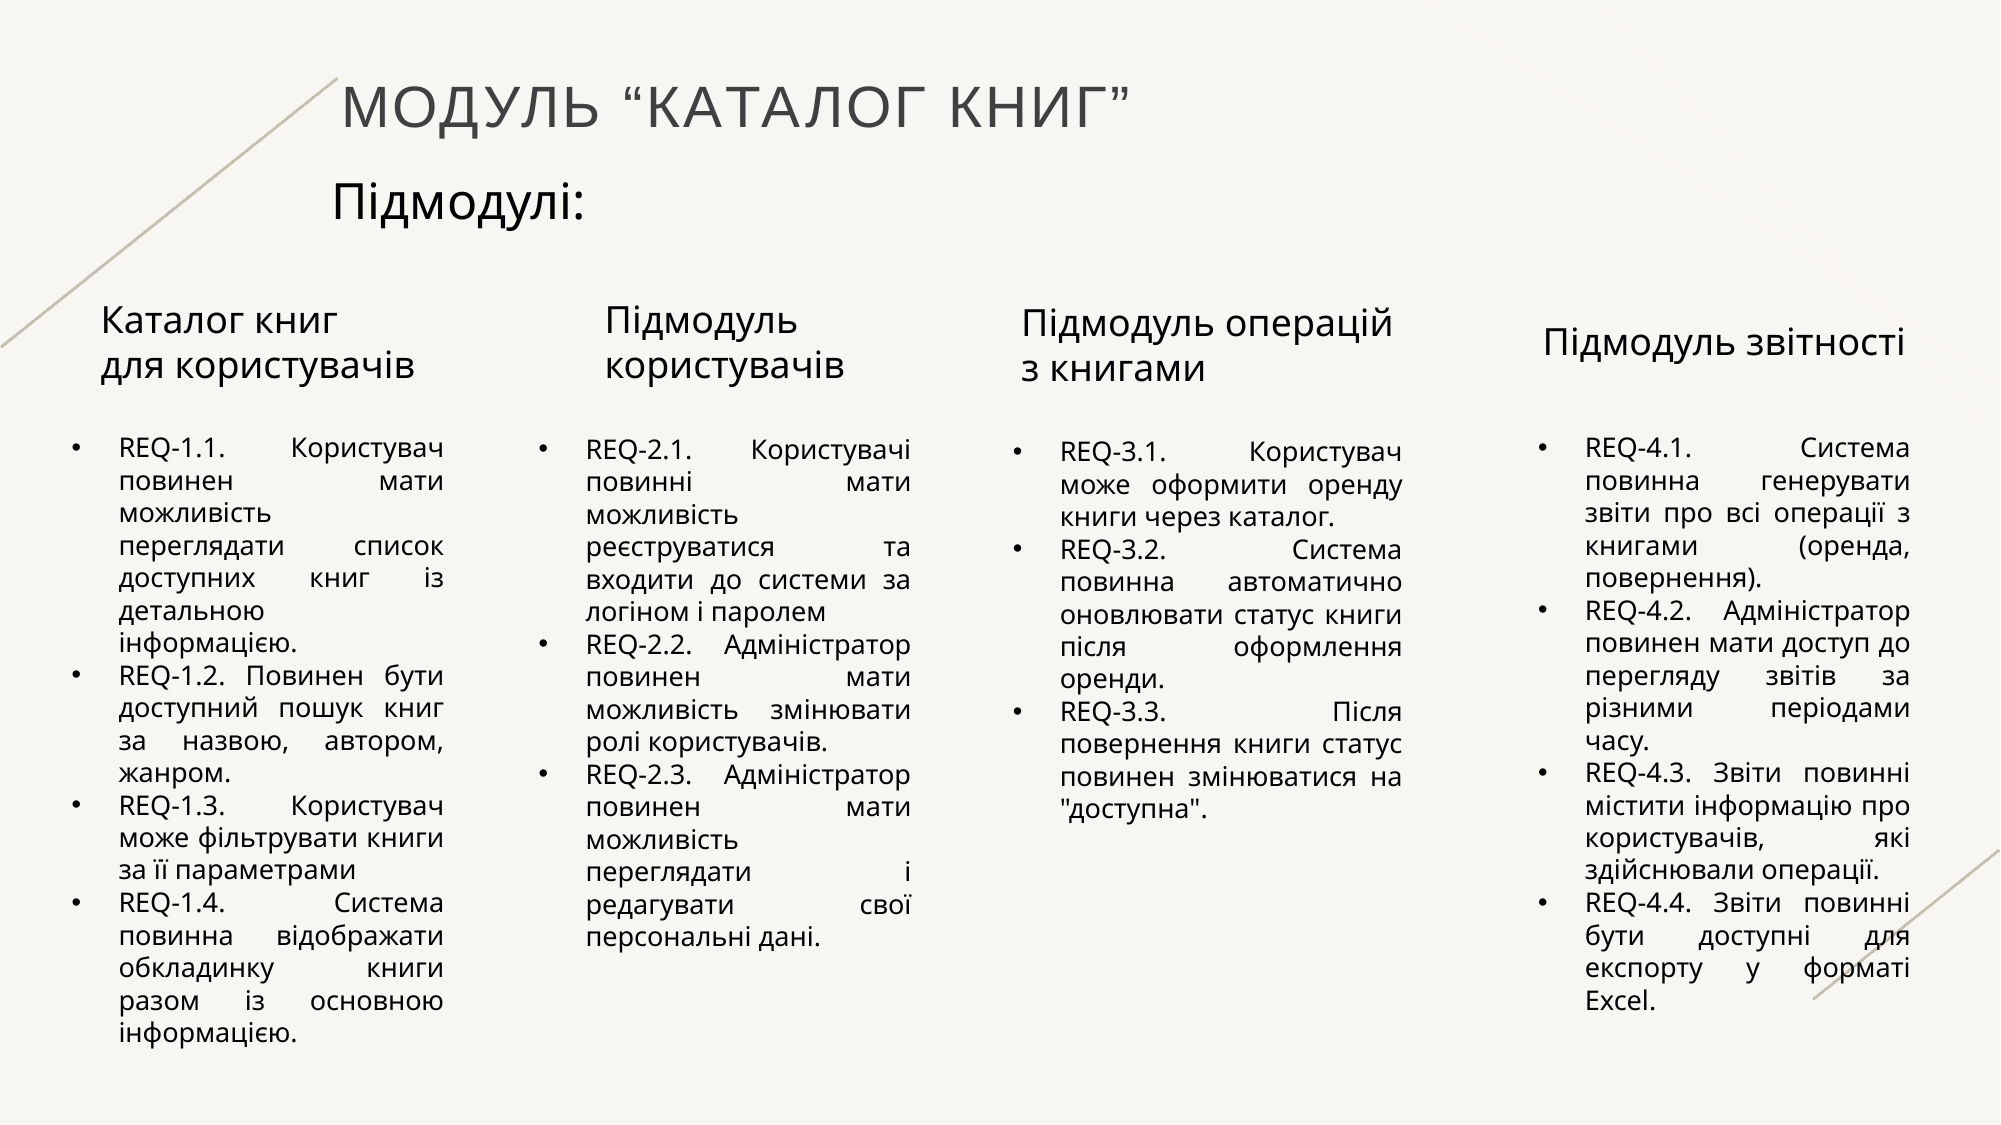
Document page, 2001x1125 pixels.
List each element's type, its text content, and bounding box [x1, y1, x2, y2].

text_box REQ-3.1. Користувач може оформити оренду книги через каталог. REQ-3.2. Система повинна автоматично оновлювати статус книги після оформлення оренди. REQ-3.3. Після повернення книги статус повинен змінюватися на "доступна". [998, 427, 1418, 832]
title Модуль “Каталог книг” [320, 0, 1151, 218]
text_box Підмодулі: [316, 162, 602, 237]
picture [0, 77, 338, 348]
picture [1926, 849, 2000, 1000]
text_box REQ-4.1. Система повинна генерувати звіти про всі операції з книгами (оренда, повернення). REQ-4.2. Адміністратор повинен мати доступ до перегляду звітів за різними періодами часу. REQ-4.3. Звіти повинні містити інформацію про користувачів, які здійснювали операції. REQ-4.4. Звіти повинні бути доступні для експорту у форматі Excel. [1523, 423, 1926, 1023]
text_box Каталог книг для користувачів [85, 289, 431, 394]
text_box REQ-1.1. Користувач повинен мати можливість переглядати список доступних книг із детальною інформацією. REQ-1.2. Повинен бути доступний пошук книг за назвою, автором, жанром. REQ-1.3. Користувач може фільтрувати книги за її параметрами REQ-1.4. Система повинна відображати обкладинку книги разом із основною інформацією. [56, 423, 459, 1056]
text_box Підмодуль операцій з книгами [1006, 291, 1409, 396]
text_box Підмодуль користувачів [589, 289, 860, 394]
text_box Підмодуль звітності [1527, 310, 1921, 371]
text_box REQ-2.1. Користувачі повинні мати можливість реєструватися та входити до системи за логіном і паролем REQ-2.2. Адміністратор повинен мати можливість змінювати ролі користувачів. REQ-2.3. Адміністратор повинен мати можливість переглядати і редагувати свої персональні дані. [523, 424, 926, 960]
